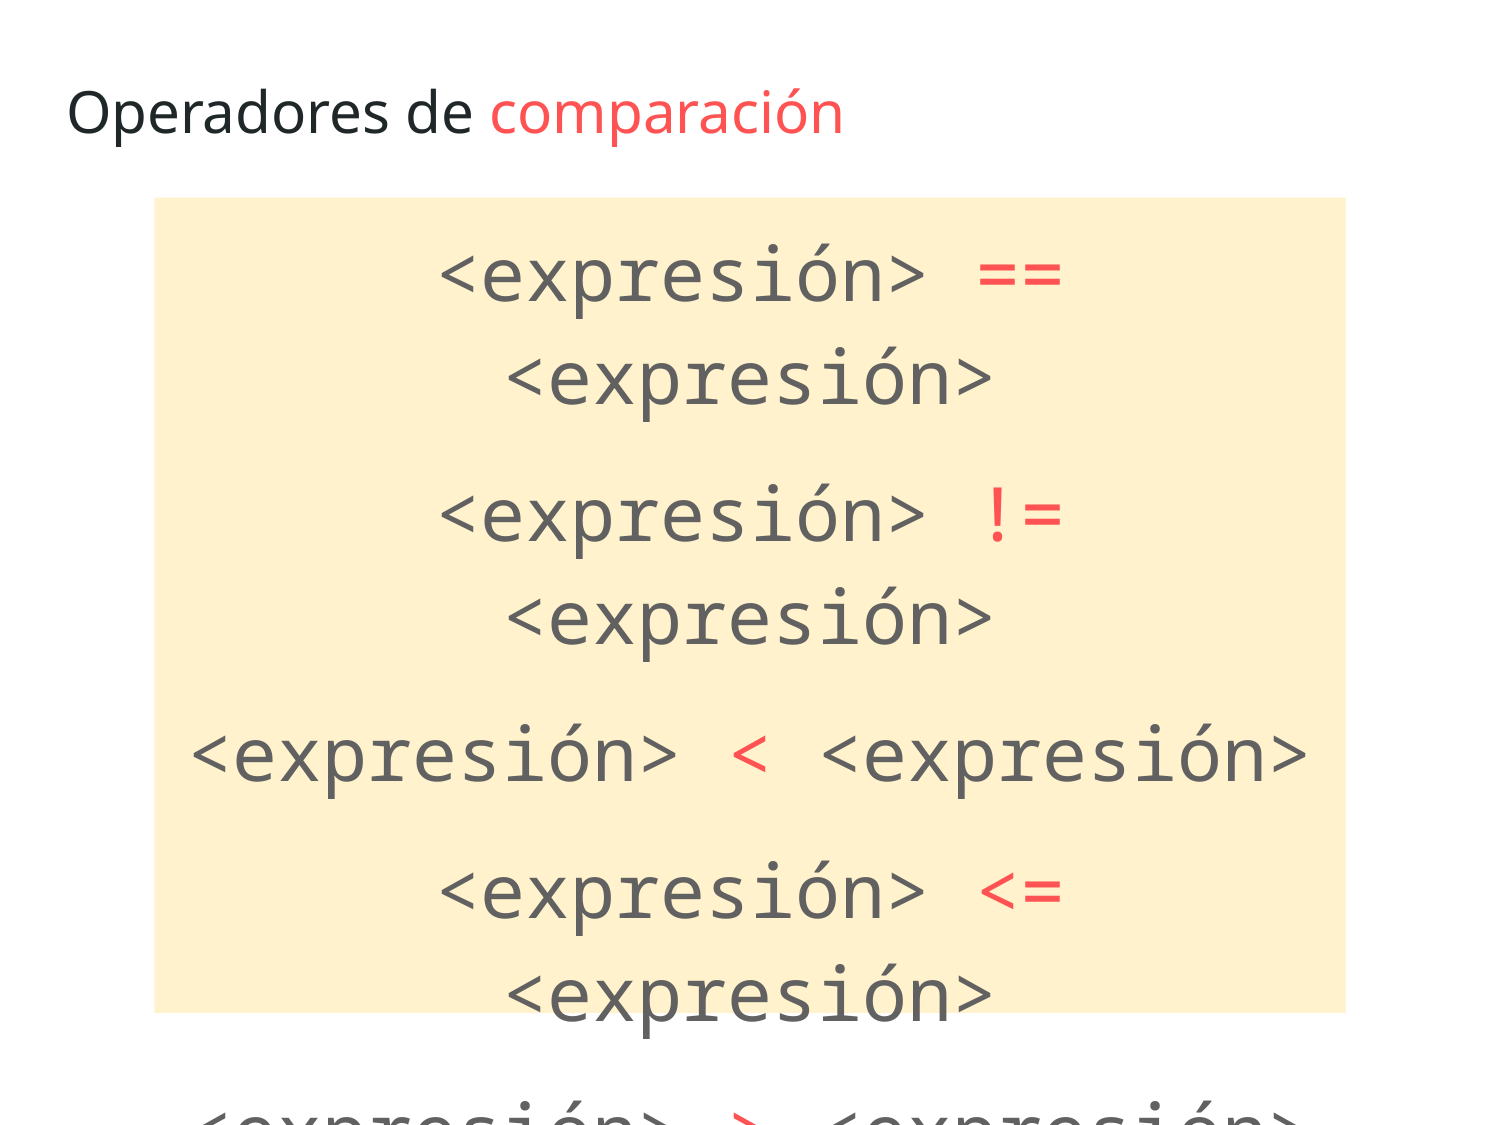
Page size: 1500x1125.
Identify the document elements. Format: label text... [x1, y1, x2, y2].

title Operadores de comparación [51, 59, 1449, 186]
list <expresión> == <expresión> <expresión> != <expresión> <expresión> < <expresión> <expresión> <= <expresión> <expresión> > <expresión> <expresión> >= <expresión> [154, 197, 1346, 1013]
